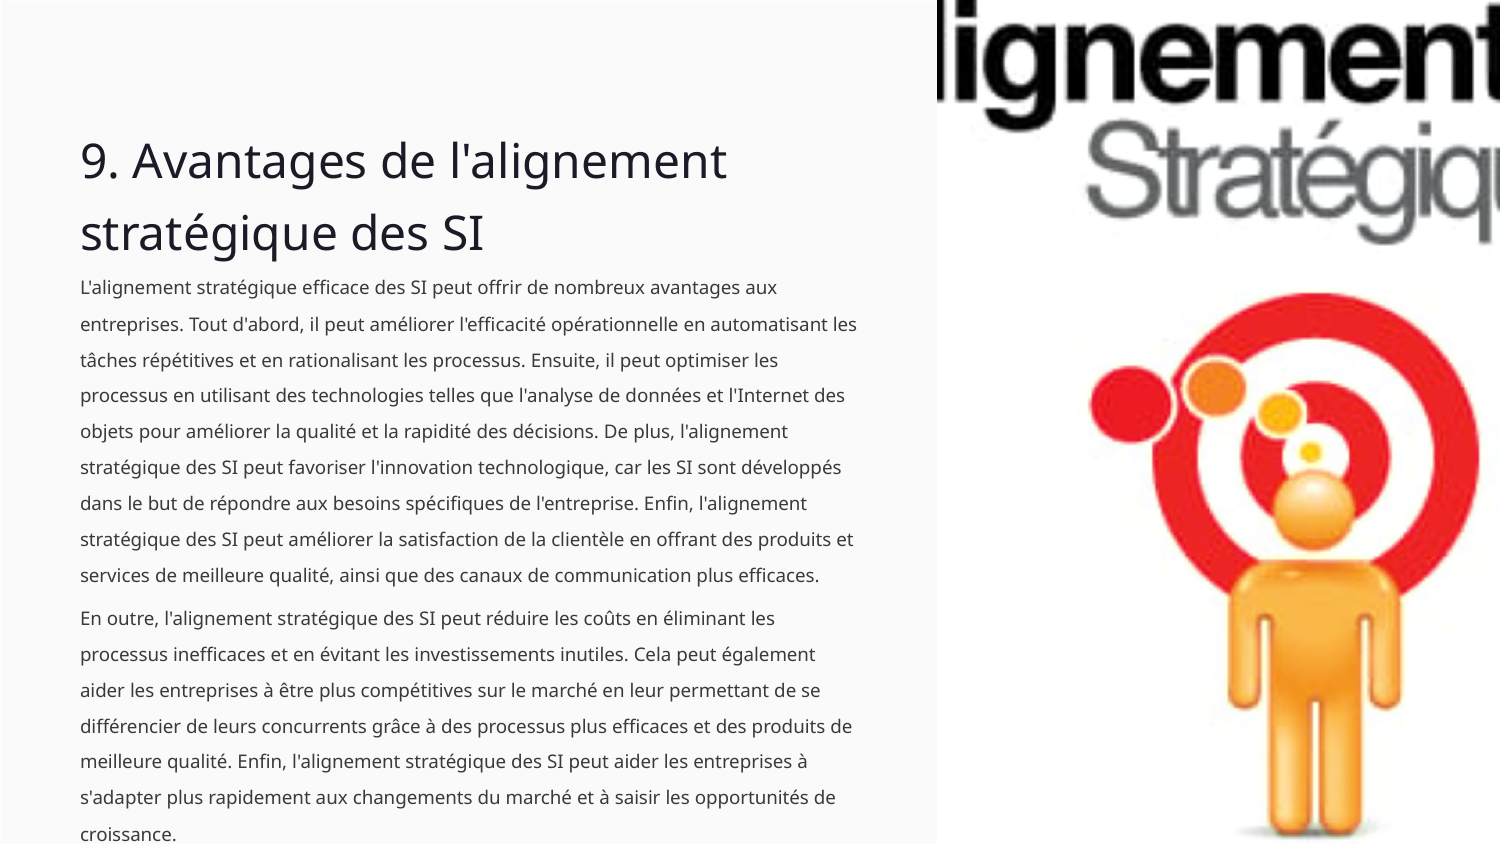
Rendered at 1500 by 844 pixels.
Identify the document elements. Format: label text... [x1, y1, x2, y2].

picture [937, 0, 1500, 844]
text_box 9. Avantages de l'alignement stratégique des SI [70, 112, 867, 230]
text_box En outre, l'alignement stratégique des SI peut réduire les coûts en éliminant les processus inefficaces et en évitant les investissements inutiles. Cela peut également aider les entreprises à être plus compétitives sur le marché en leur permettant de se différencier de leurs concurrents grâce à des processus plus efficaces et des produits de meilleure qualité. Enfin, l'alignement stratégique des SI peut aider les entreprises à s'adapter plus rapidement aux changements du marché et à saisir les opportunités de croissance. [70, 588, 867, 770]
text_box [0, 0, 935, 844]
text_box L'alignement stratégique efficace des SI peut offrir de nombreux avantages aux entreprises. Tout d'abord, il peut améliorer l'efficacité opérationnelle en automatisant les tâches répétitives et en rationalisant les processus. Ensuite, il peut optimiser les processus en utilisant des technologies telles que l'analyse de données et l'Internet des objets pour améliorer la qualité et la rapidité des décisions. De plus, l'alignement stratégique des SI peut favoriser l'innovation technologique, car les SI sont développés dans le but de répondre aux besoins spécifiques de l'entreprise. Enfin, l'alignement stratégique des SI peut améliorer la satisfaction de la clientèle en offrant des produits et services de meilleure qualité, ainsi que des canaux de communication plus efficaces. [70, 258, 867, 530]
